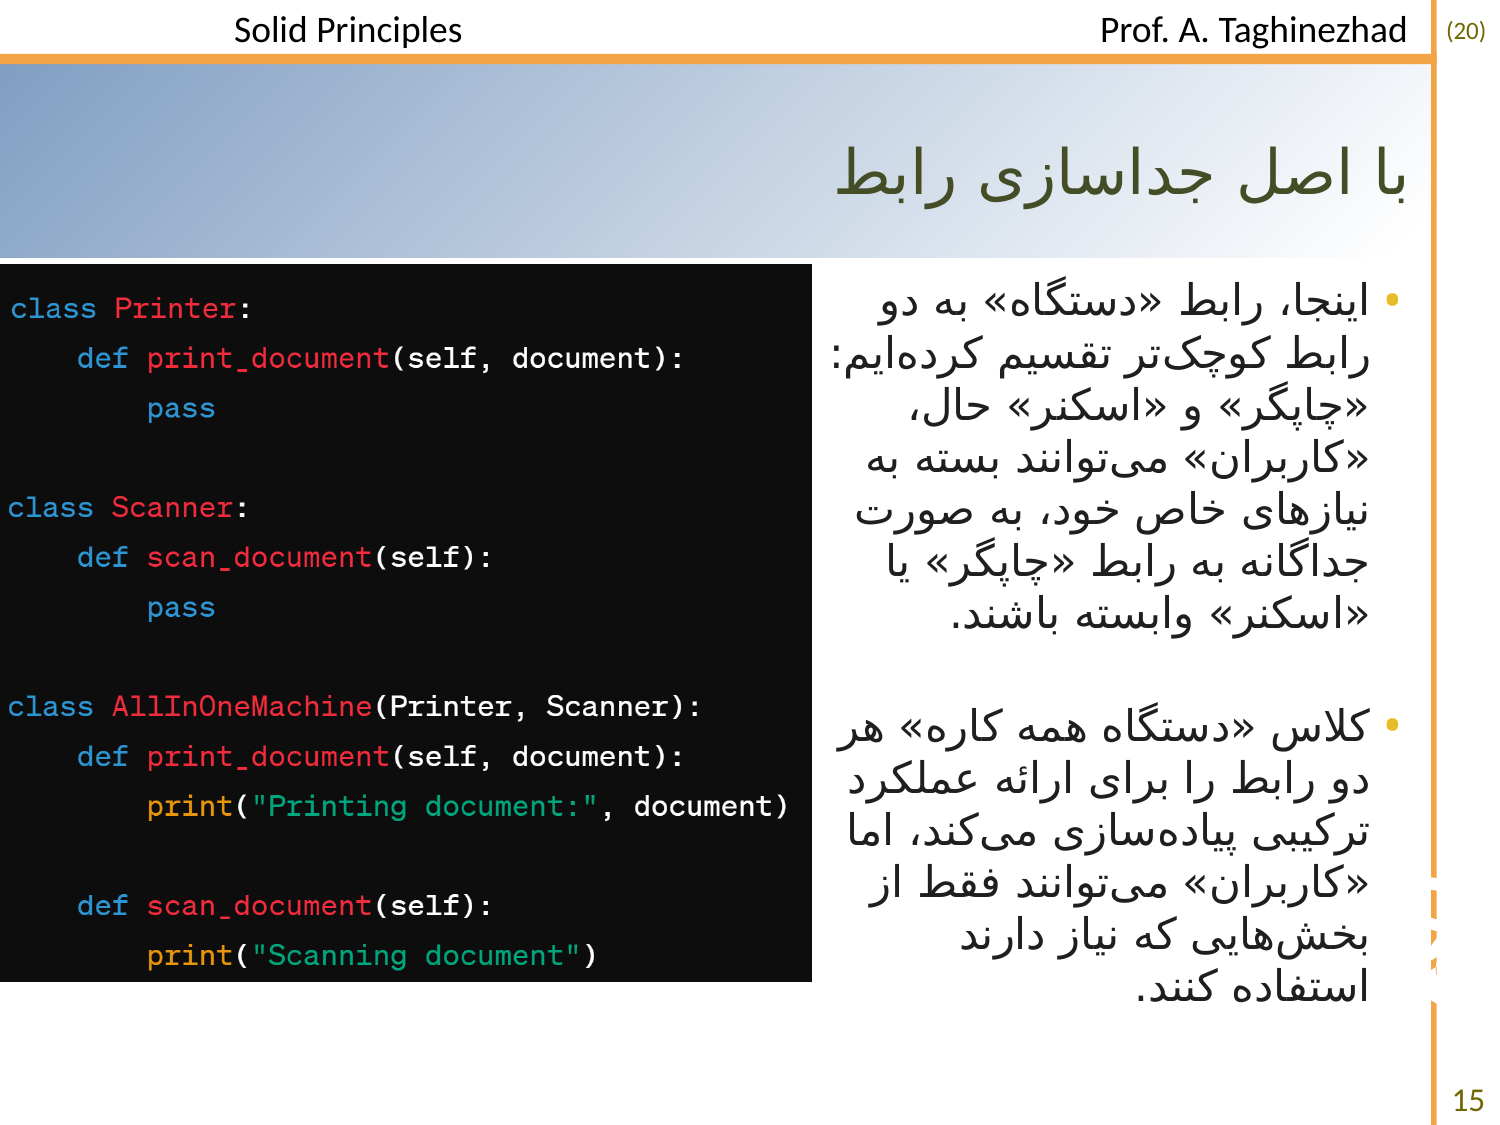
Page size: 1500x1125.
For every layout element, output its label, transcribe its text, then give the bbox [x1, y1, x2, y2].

slide_number 15 [1413, 1023, 1500, 1125]
title با اصل جداسازی رابط [0, 105, 1425, 234]
picture [0, 264, 812, 982]
list اینجا، رابط «دستگاه» به دو رابط کوچک‌تر تقسیم کرده‌ایم: «چاپگر» و «اسکنر» حال، «کاربران» می‌توانند بسته به نیازهای خاص خود، به صورت جداگانه به رابط «چاپگر» یا «اسکنر» وابسته باشند. کلاس «دستگاه همه کاره» هر دو رابط را برای ارائه عملکرد ترکیبی پیاده‌سازی می‌کند، اما «کاربران» می‌توانند فقط از بخش‌هایی که نیاز دارند استفاده کنند. [811, 265, 1425, 1079]
